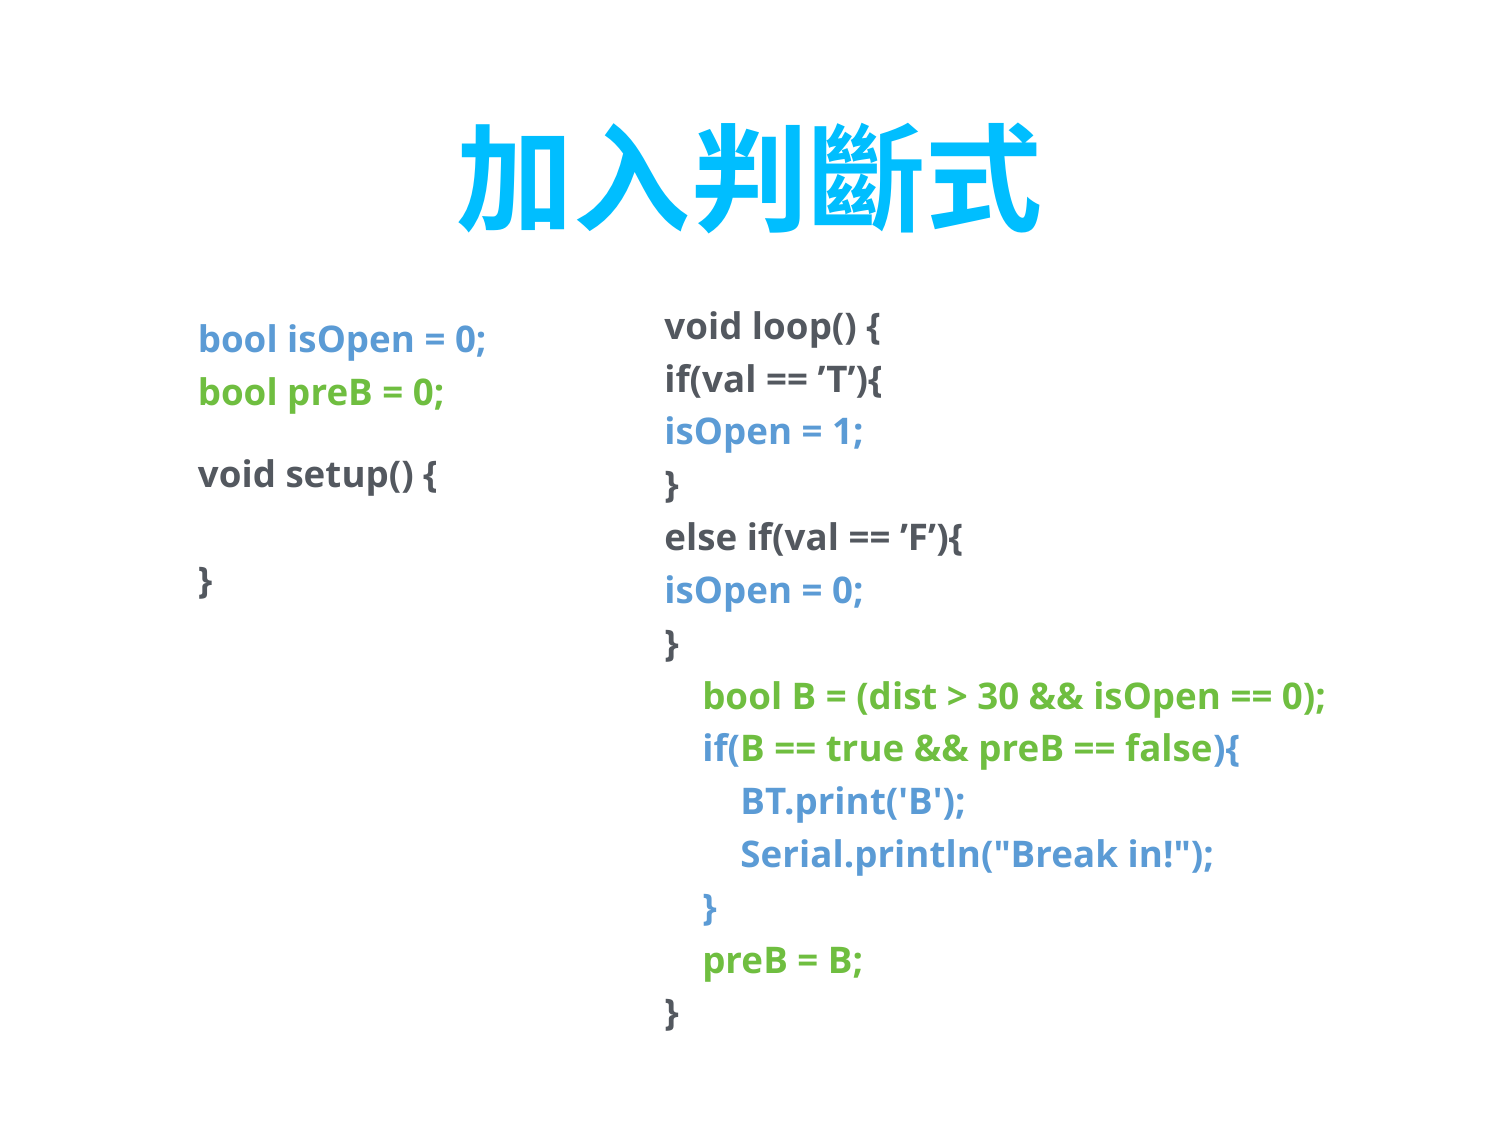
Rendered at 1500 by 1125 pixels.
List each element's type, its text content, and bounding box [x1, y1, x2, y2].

text_box bool isOpen = 0; bool preB = 0; void setup() { } [192, 294, 658, 614]
text_box void loop() { if(val == ’T’){ isOpen = 1; } else if(val == ’F’){ isOpen = 0; } bool B = (dist > 30 && isOpen == 0); if(B == true && preB == false){ BT.print('B'); Serial.println("Break in!"); } preB = B; } [658, 292, 1473, 1035]
title 加入判斷式 [360, 70, 1140, 282]
